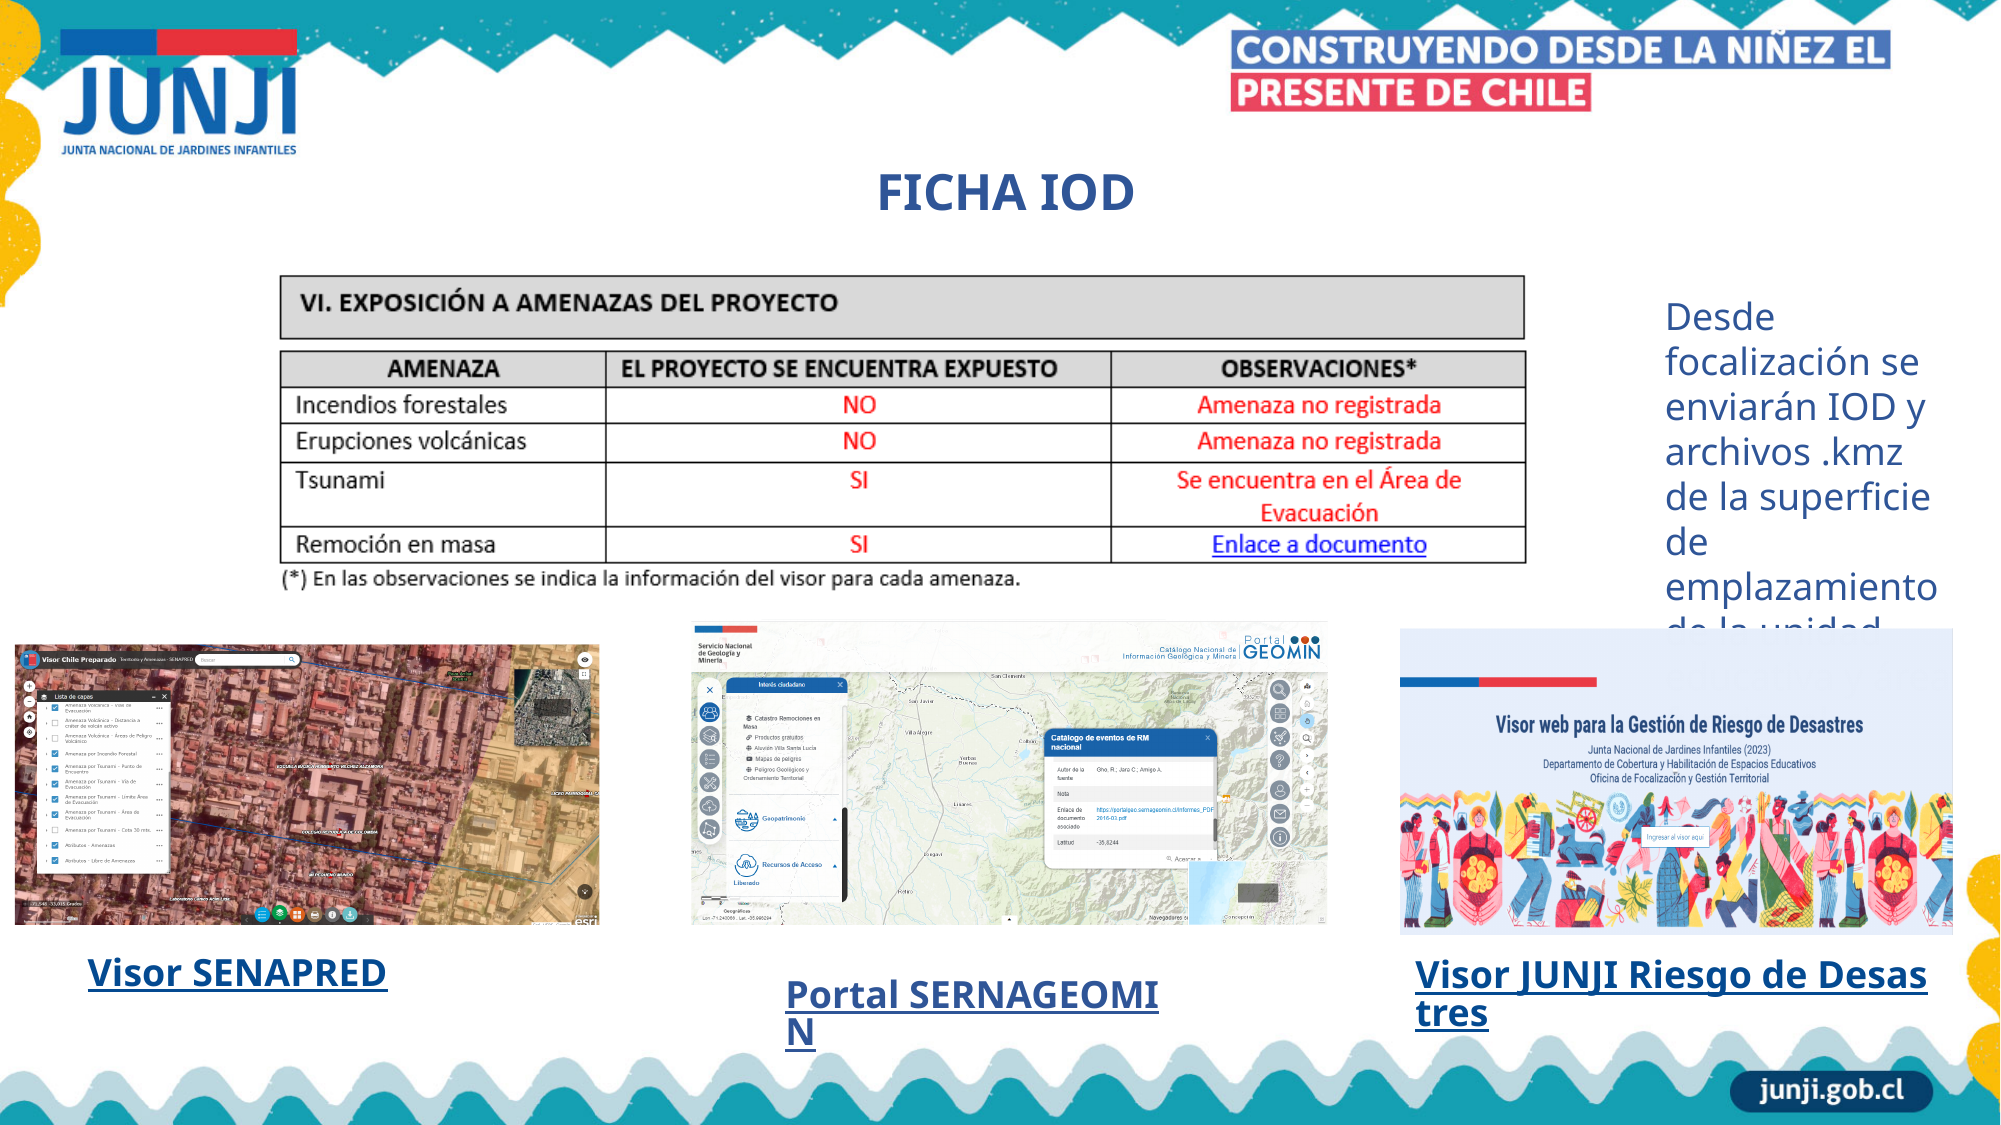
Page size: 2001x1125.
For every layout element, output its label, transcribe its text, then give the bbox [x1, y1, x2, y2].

text_box Portal SERNAGEOMIN [770, 963, 1193, 1030]
text_box Visor SENAPRED [63, 941, 552, 1008]
text_box Desde focalización se enviarán IOD y archivos .kmz de la superficie de emplazamiento de la unidad educativa y área funcional. [1650, 285, 1970, 751]
text_box Visor JUNJI Riesgo de Desastres [1400, 944, 1953, 1010]
text_box FICHA IOD [147, 152, 1852, 228]
picture [0, 0, 2001, 1125]
